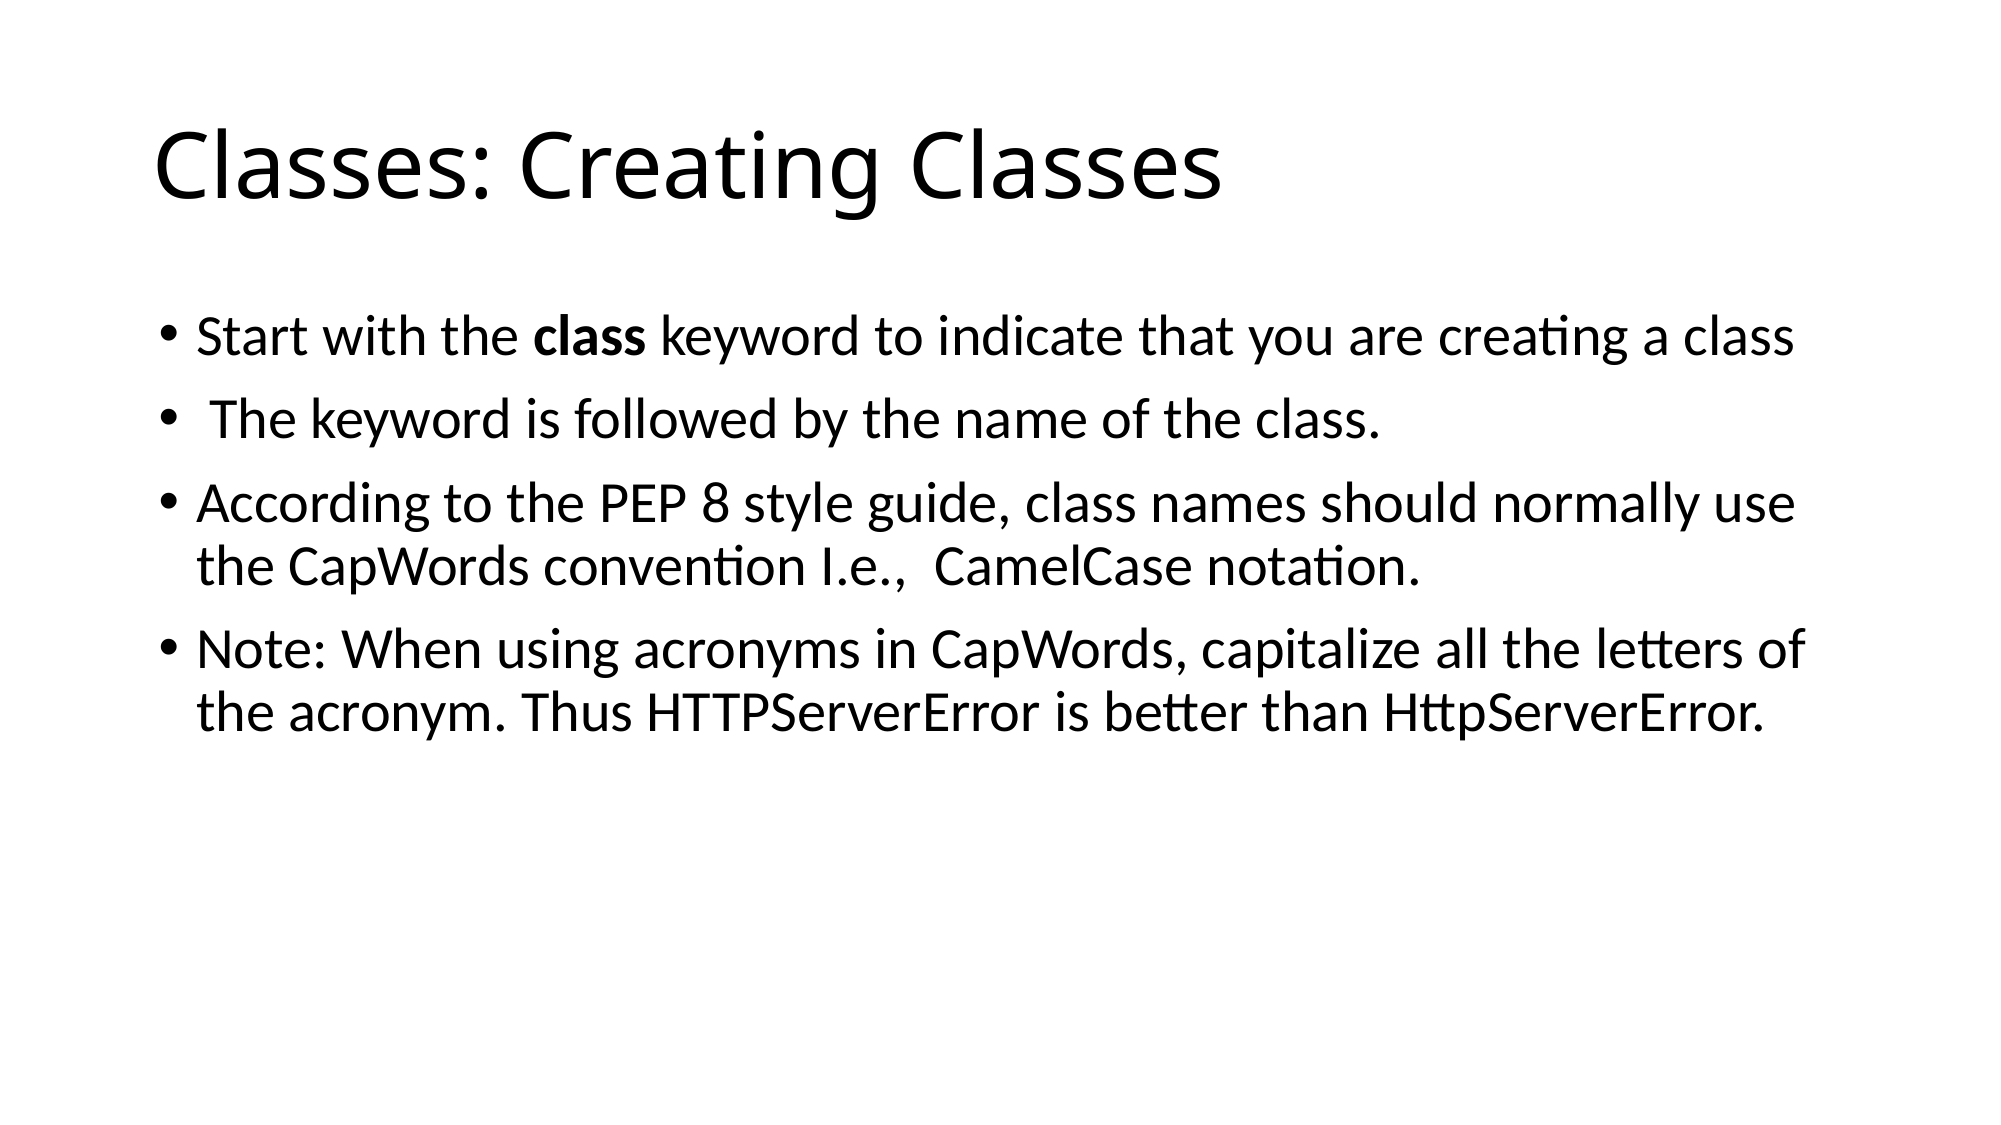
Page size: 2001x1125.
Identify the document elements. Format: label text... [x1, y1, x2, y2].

list Start with the class keyword to indicate that you are creating a class The keyword is followed by the name of the class. According to the PEP 8 style guide, class names should normally use the CapWords convention I.e., CamelCase notation. Note: When using acronyms in CapWords, capitalize all the letters of the acronym. Thus HTTPServerError is better than HttpServerError. [143, 297, 1869, 1012]
title Classes: Creating Classes [137, 59, 1863, 278]
